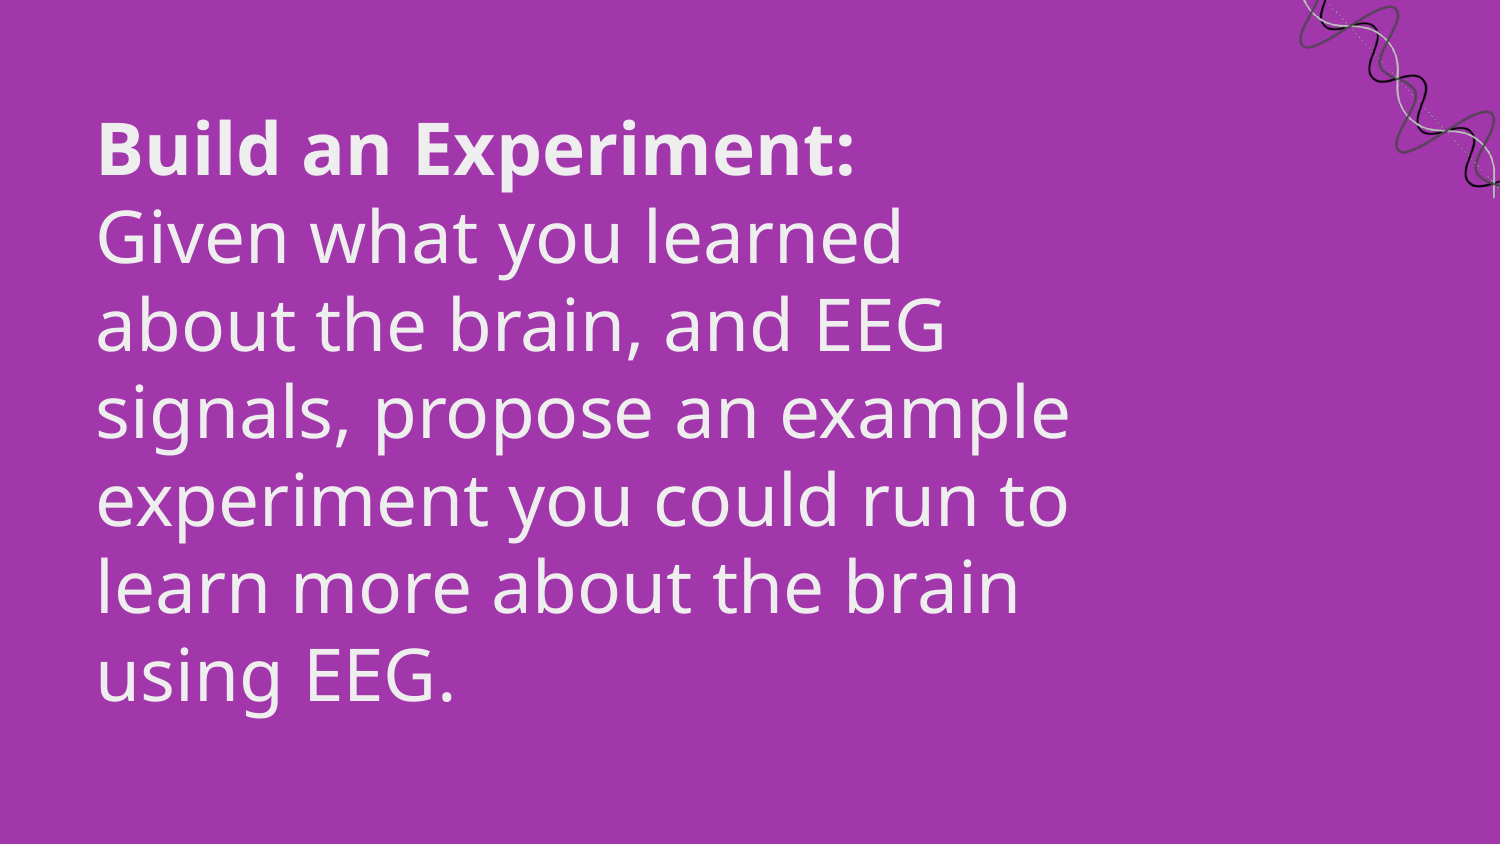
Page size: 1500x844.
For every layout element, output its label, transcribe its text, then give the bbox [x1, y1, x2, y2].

title Build an Experiment: Given what you learned about the brain, and EEG signals, propose an example experiment you could run to learn more about the brain using EEG. [80, 73, 1125, 745]
picture [1155, 0, 1500, 338]
